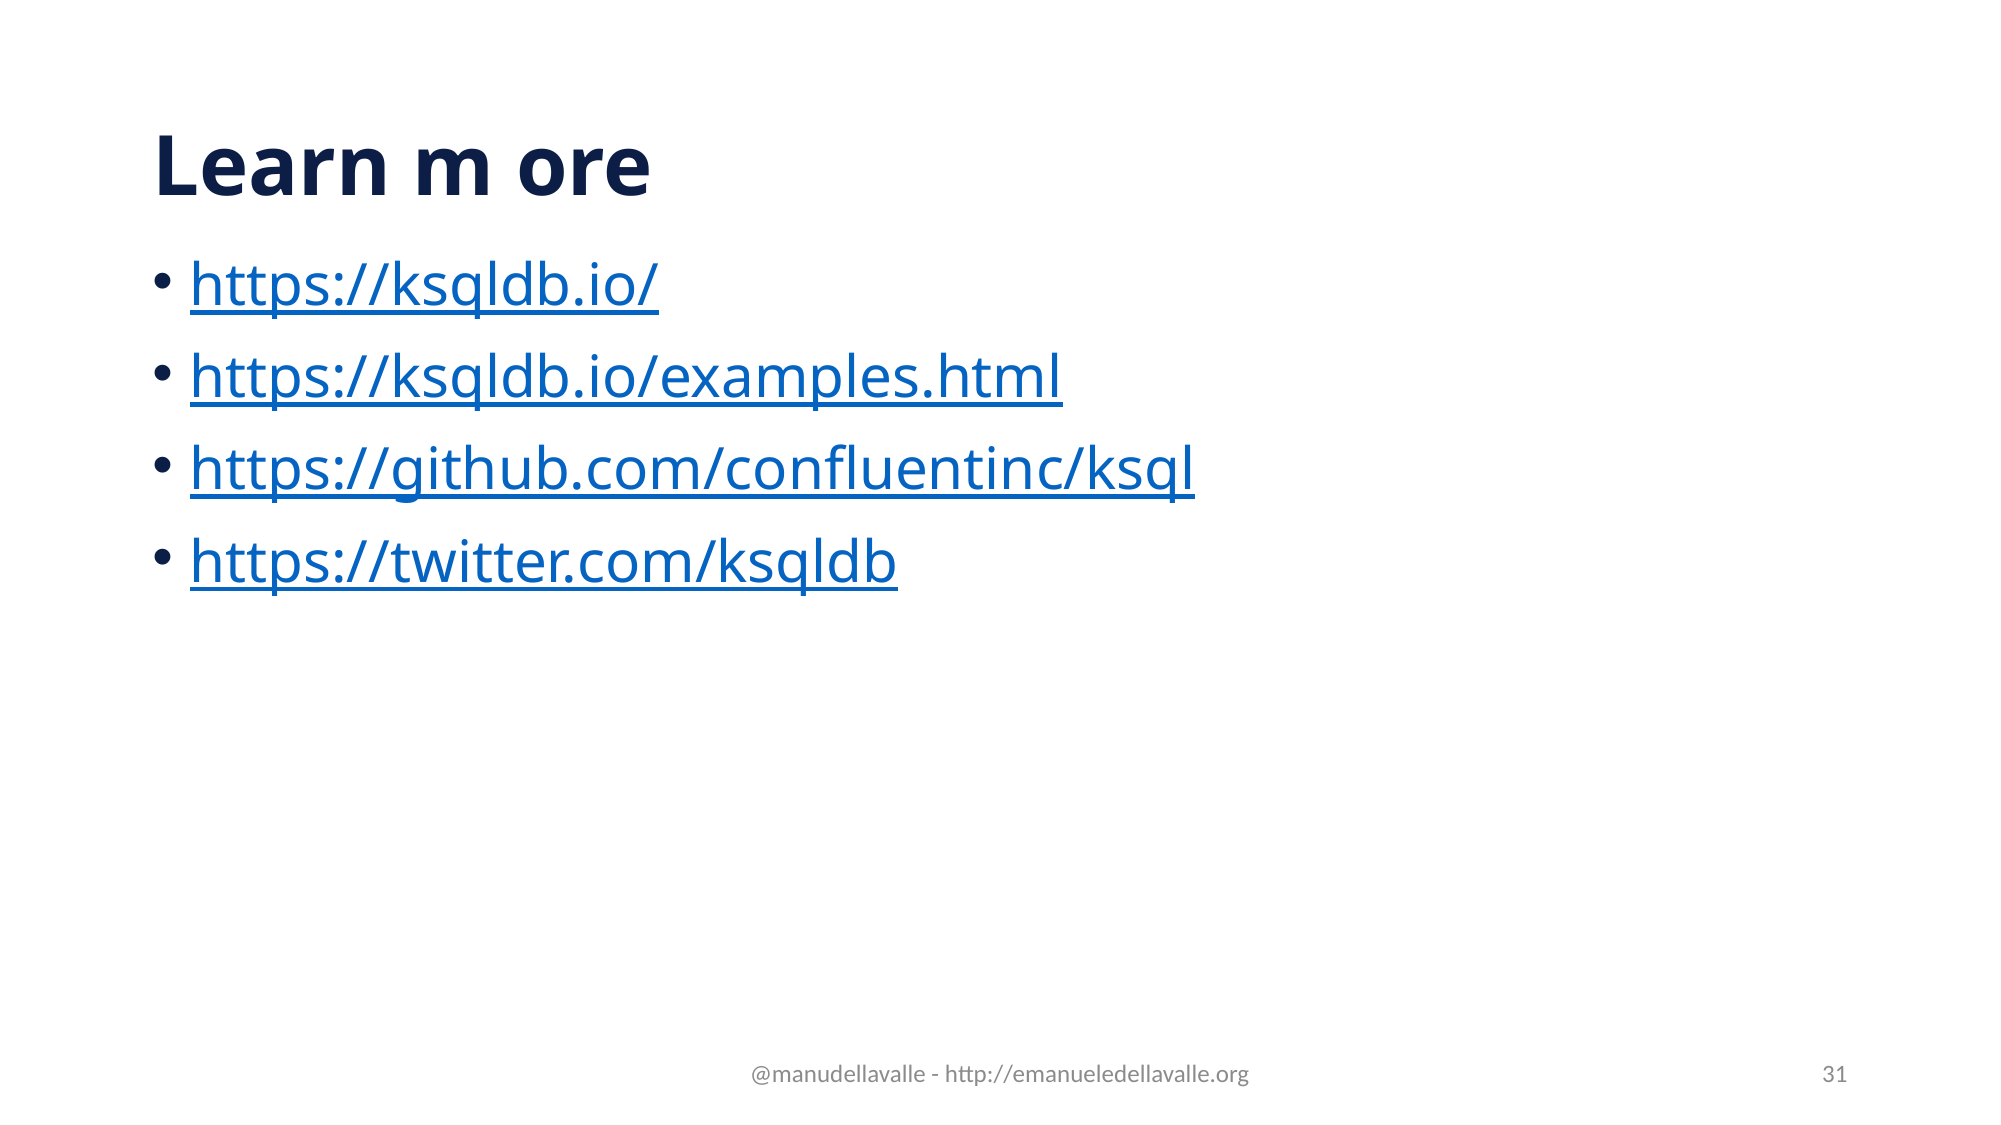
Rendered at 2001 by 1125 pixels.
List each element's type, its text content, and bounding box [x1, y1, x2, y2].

slide_number 31 [1498, 1042, 1863, 1103]
title Learn m ore [137, 59, 1502, 241]
footer @manudellavalle - http://emanueledellavalle.org [536, 1042, 1464, 1103]
list https://ksqldb.io/ https://ksqldb.io/examples.html https://github.com/confluentinc/ksql https://twitter.com/ksqldb [137, 241, 1911, 956]
